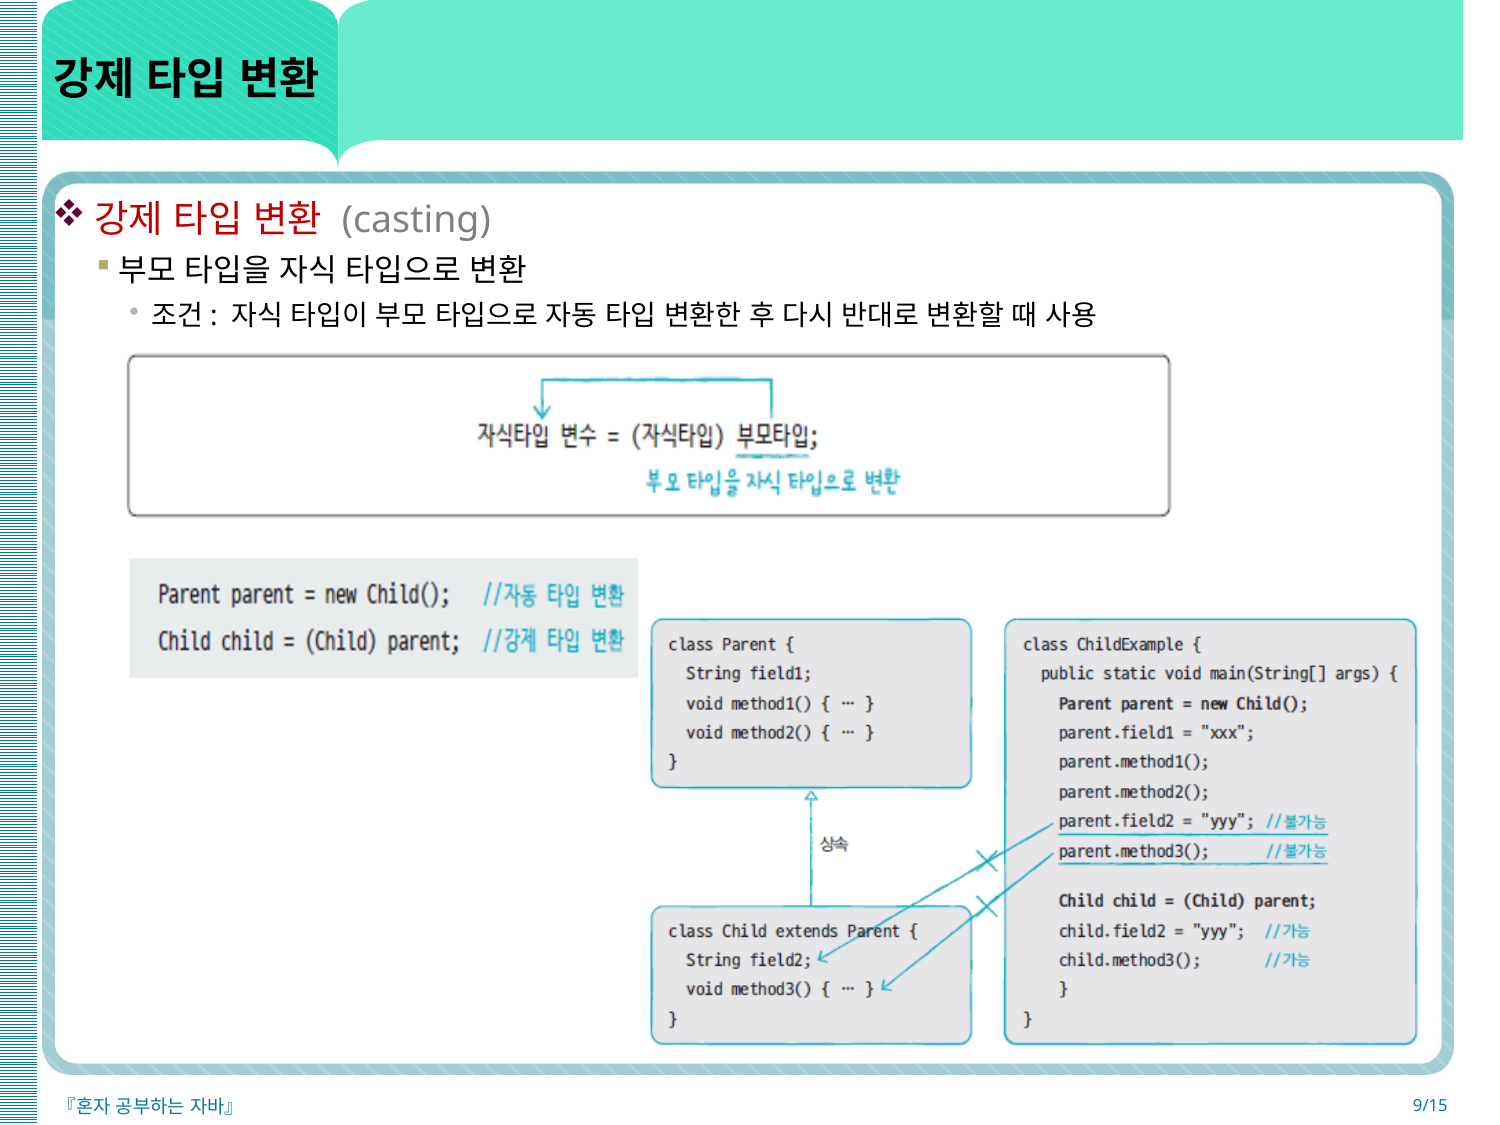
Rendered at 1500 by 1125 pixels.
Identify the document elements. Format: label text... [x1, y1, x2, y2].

picture [42, 0, 1463, 187]
picture [68, 1097, 75, 1110]
picture [1243, 797, 1488, 1122]
picture [116, 1102, 131, 1107]
picture [124, 345, 1176, 532]
list 강제 타입 변환 (casting) 부모 타입을 자식 타입으로 변환 조건: 자식 타입이 부모 타입으로 자동 타입 변환한 후 다시 반대로 변환할 때 사용 [37, 187, 1463, 1091]
picture [124, 553, 1426, 1060]
title 강제 타입 변환 [39, 42, 1280, 138]
picture [225, 1102, 232, 1115]
